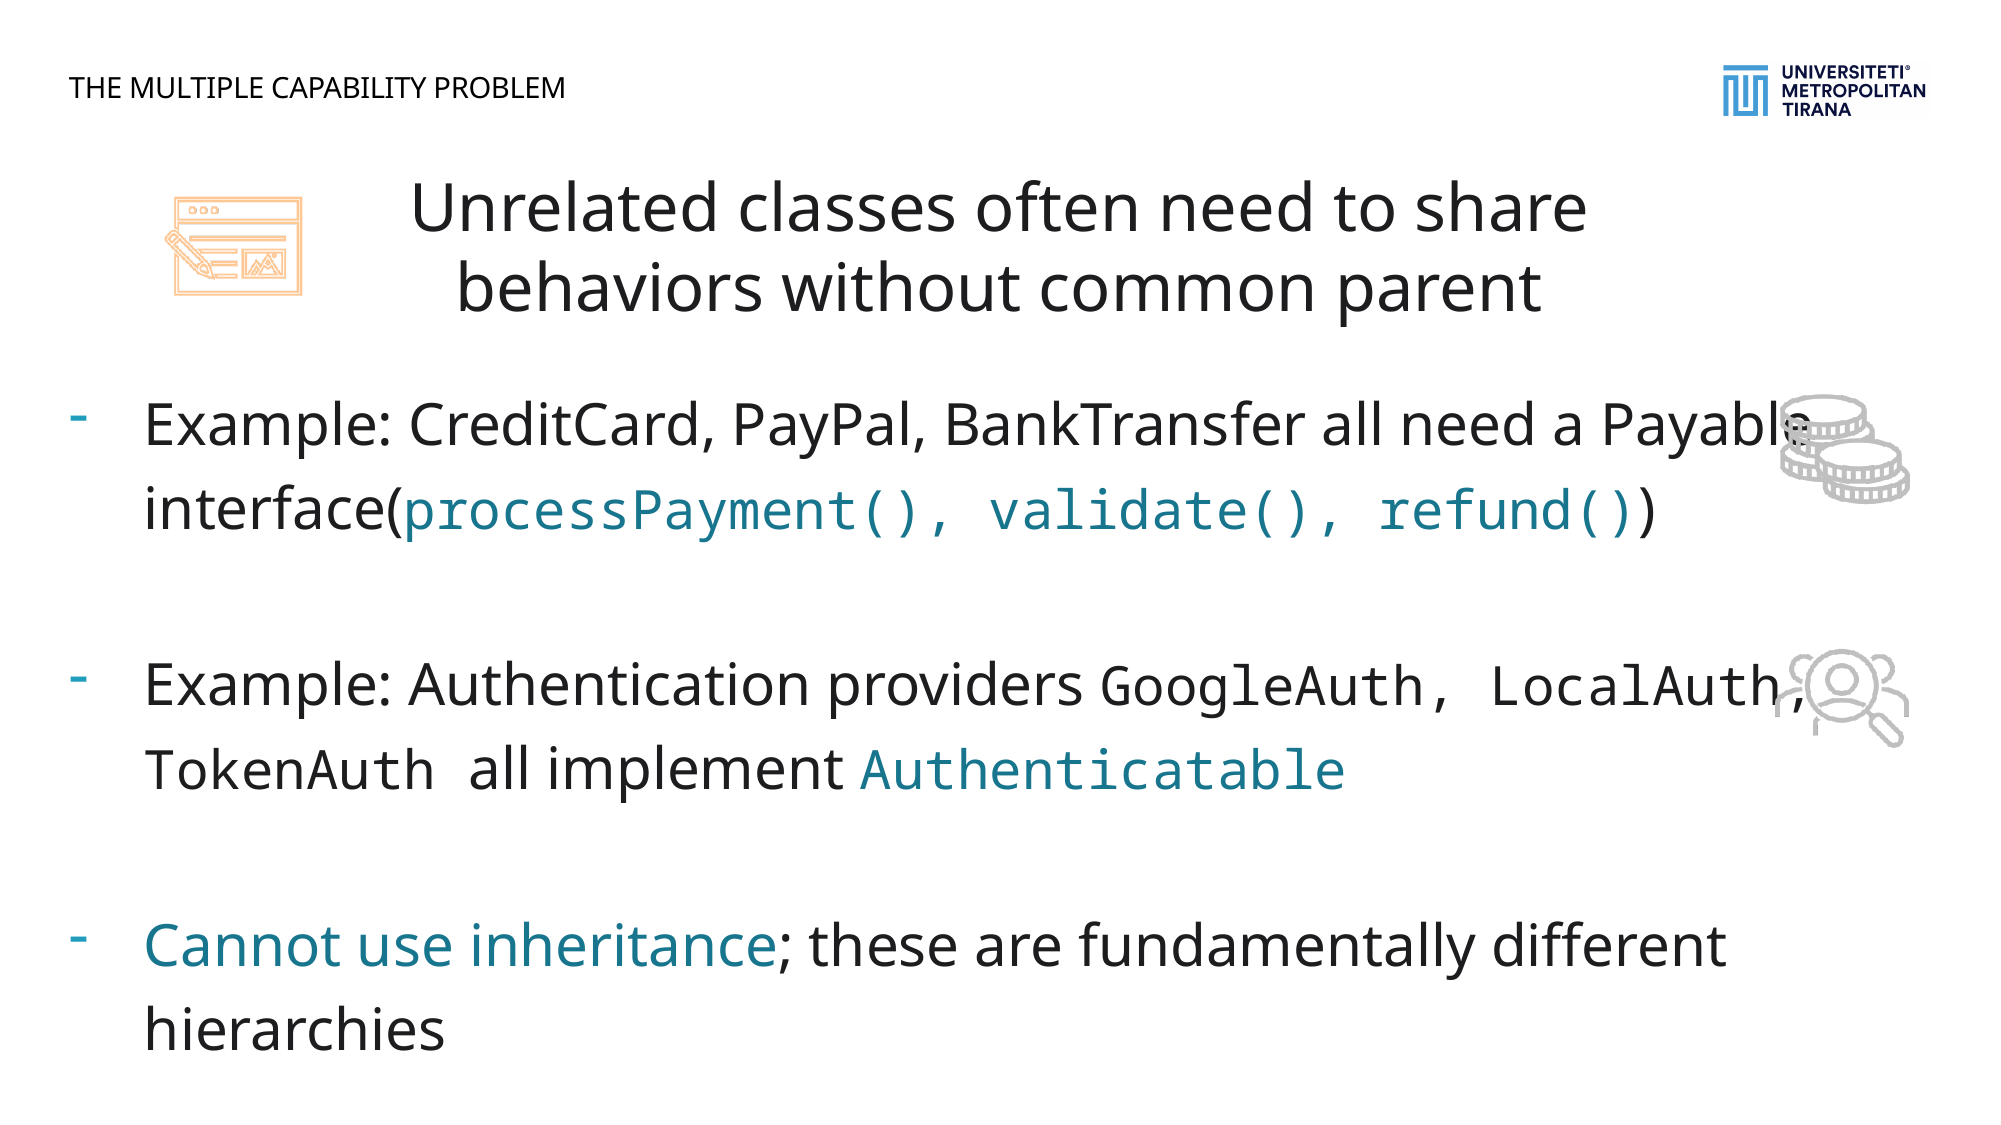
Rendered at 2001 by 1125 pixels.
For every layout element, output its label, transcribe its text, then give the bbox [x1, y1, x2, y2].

text_box Unrelated classes often need to share behaviors without common parent [328, 157, 1672, 333]
picture [156, 170, 307, 321]
list Example: CreditCard, PayPal, BankTransfer all need a Payable interface(processPayment(), validate(), refund()) Example: Authentication providers GoogleAuth, LocalAuth, TokenAuth all implement Authenticatable Cannot use inheritance; these are fundamentally different hierarchies [69, 373, 2000, 631]
list The Multiple Capability Problem [69, 55, 1931, 120]
picture [1766, 373, 1917, 524]
picture [1721, 60, 1931, 120]
picture [1766, 621, 1917, 772]
